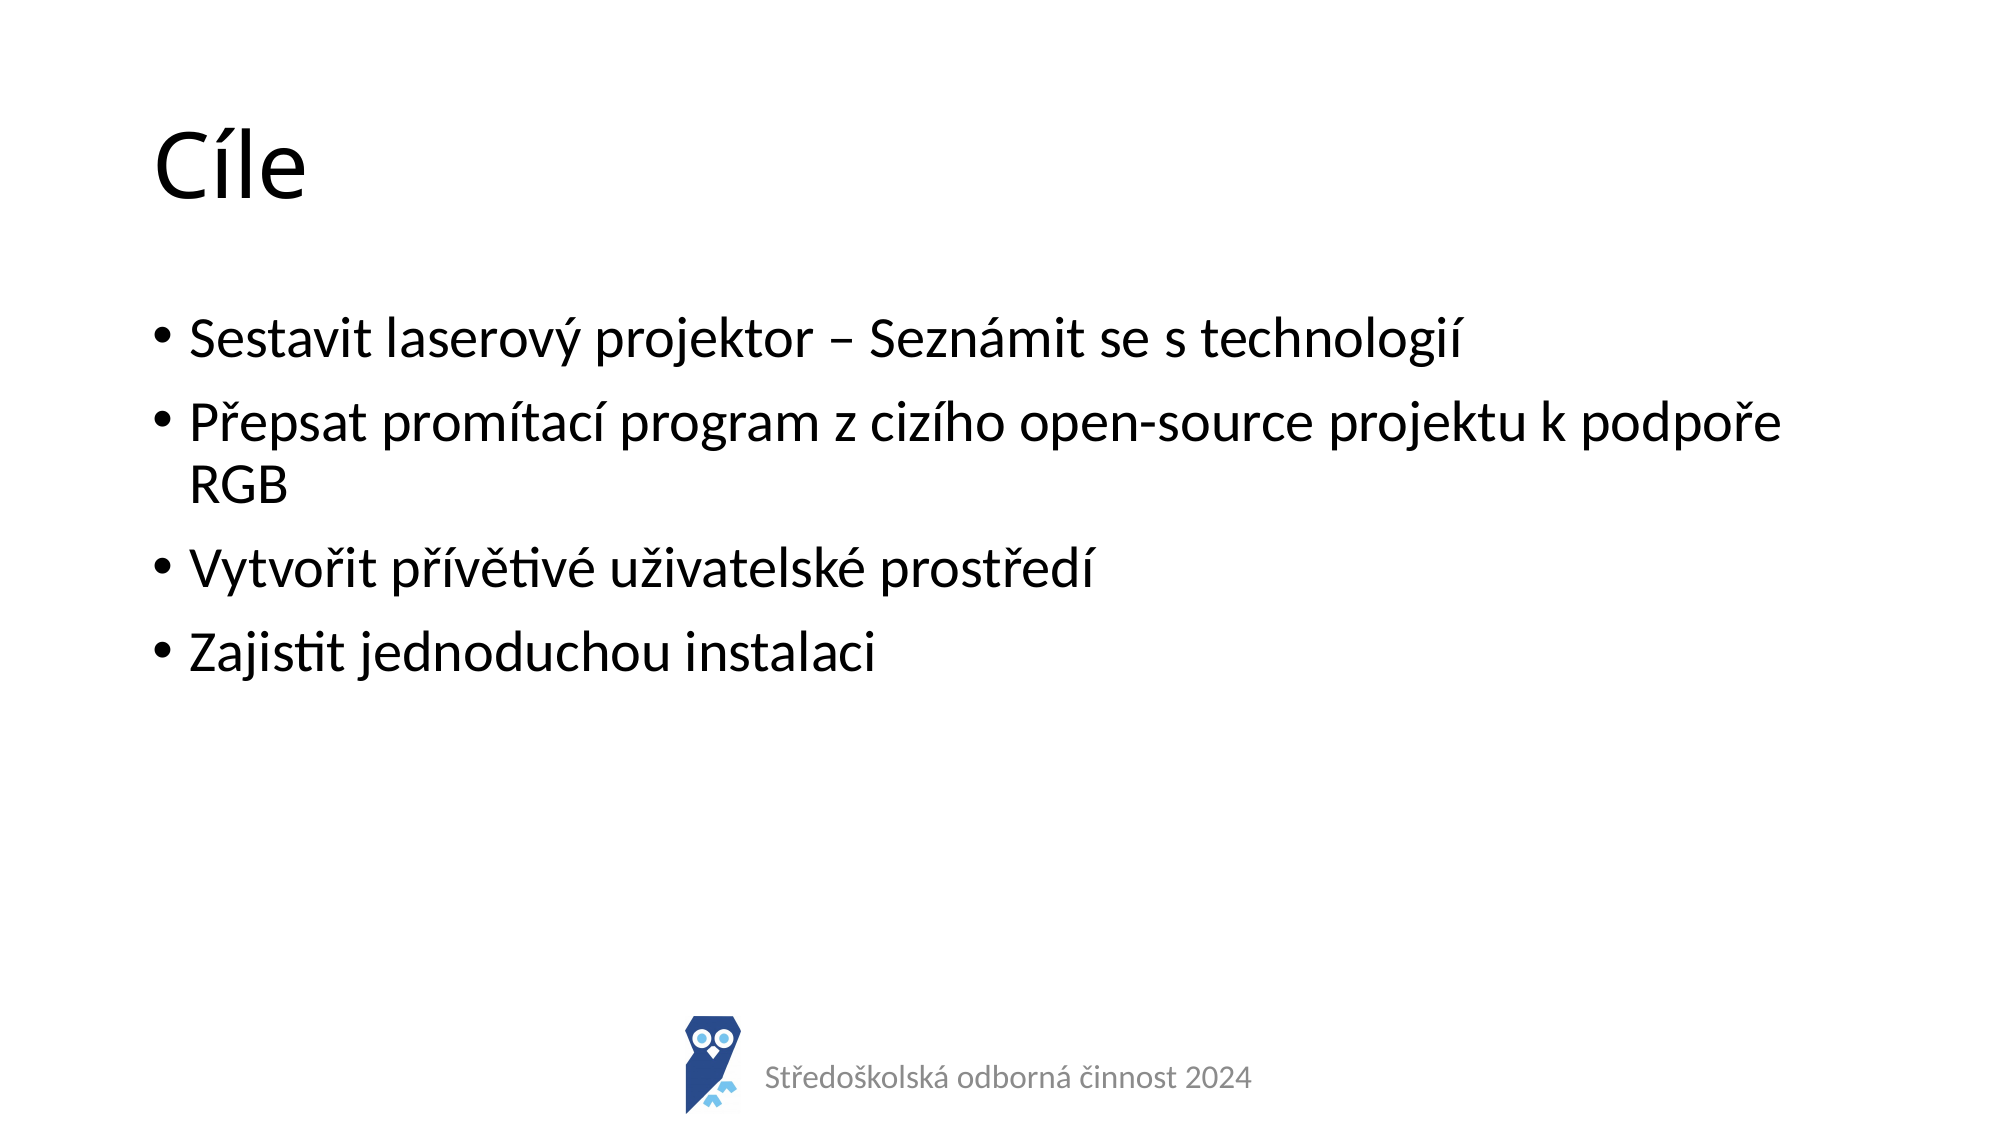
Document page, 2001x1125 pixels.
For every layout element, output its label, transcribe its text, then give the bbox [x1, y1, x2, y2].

footer Středoškolská odborná činnost 2024 [748, 1044, 1269, 1105]
picture [685, 1016, 741, 1114]
list Sestavit laserový projektor – Seznámit se s technologií Přepsat promítací program z cizího open-source projektu k podpoře RGB Vytvořit přívětivé uživatelské prostředí Zajistit jednoduchou instalaci [137, 299, 1863, 1014]
title Cíle [137, 59, 1863, 278]
